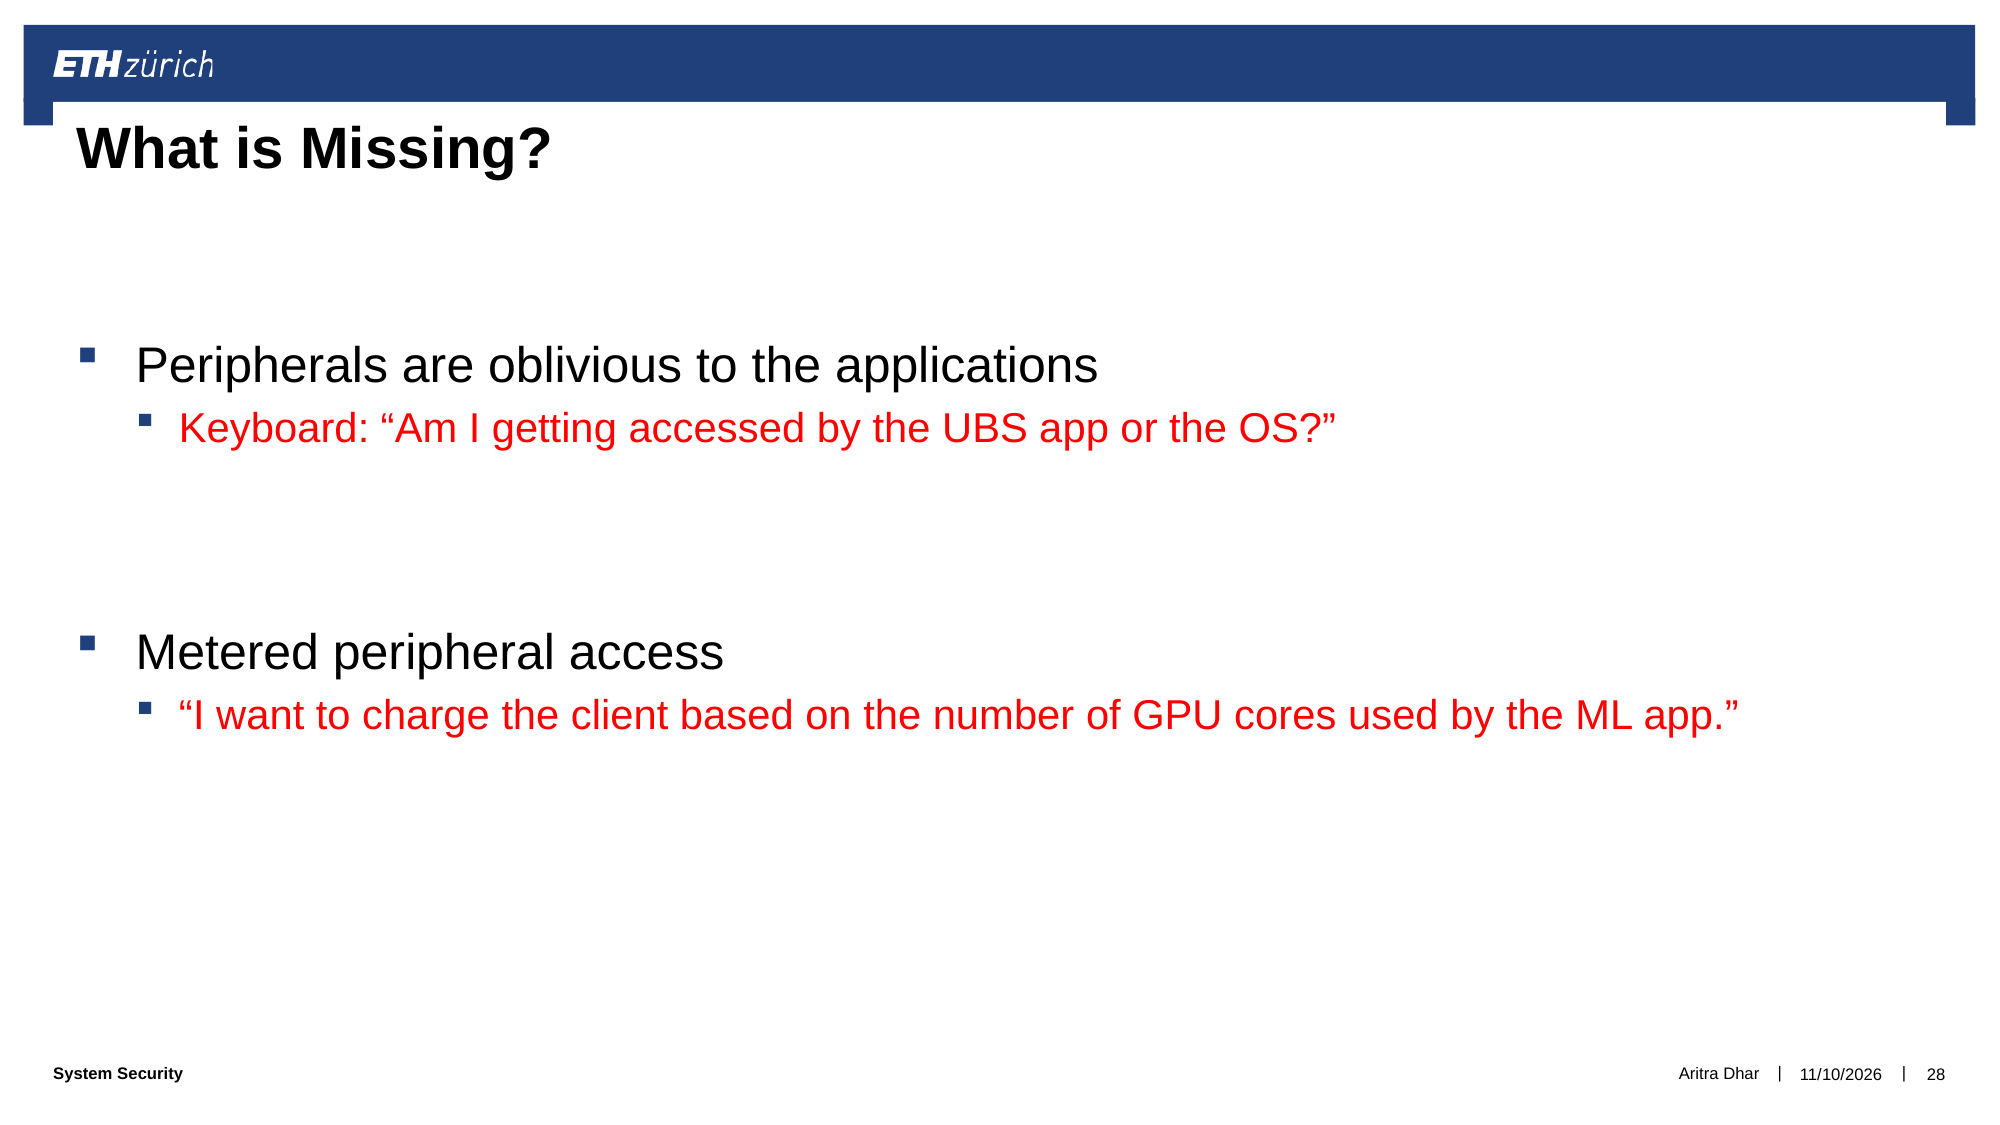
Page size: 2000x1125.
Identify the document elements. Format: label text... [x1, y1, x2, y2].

footer Aritra Dhar [999, 1034, 1760, 1111]
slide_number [1790, 1034, 1892, 1112]
slide_number 28 [1906, 1034, 1966, 1112]
title What is Missing? [53, 101, 1946, 262]
list Peripherals are oblivious to the applications Keyboard: “Am I getting accessed by the UBS app or the OS?” Metered peripheral access “I want to charge the client based on the number of GPU cores used by the ML app.” [53, 332, 1946, 1023]
